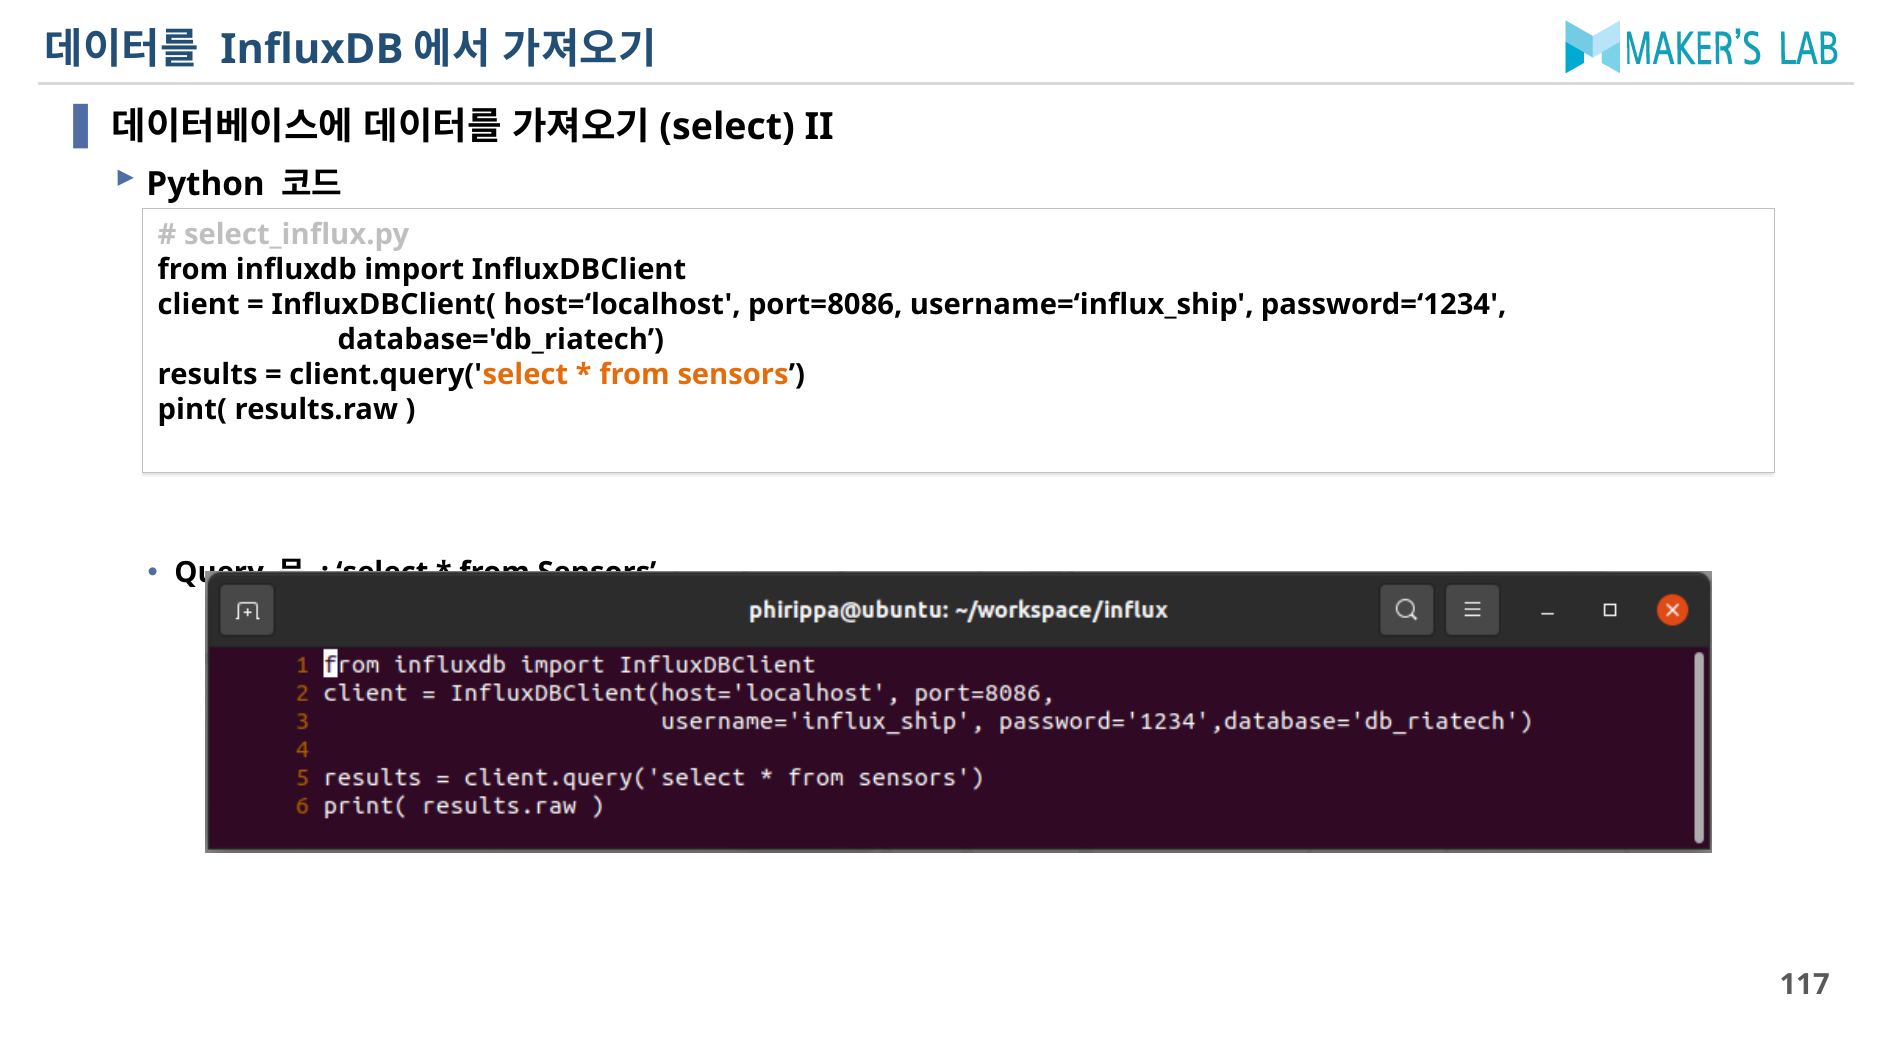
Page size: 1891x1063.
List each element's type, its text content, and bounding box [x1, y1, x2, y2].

list 데이터베이스에 데이터를 가져오기(select) II Python 코드 Query 문 : ‘select * from Sensors’ [43, 94, 1855, 382]
title 데이터를 InfluxDB에서 가져오기 [29, 13, 1809, 80]
slide_number 117 [1703, 956, 1845, 1014]
picture [204, 570, 1712, 853]
text_box # select_influx.py from influxdb import InfluxDBClient client = InfluxDBClient( host=‘localhost', port=8086, username=‘influx_ship', password=‘1234', database='db_riatech’) results = client.query('select * from sensors’) pint( results.raw ) [142, 208, 1774, 473]
picture [1557, 10, 1845, 79]
